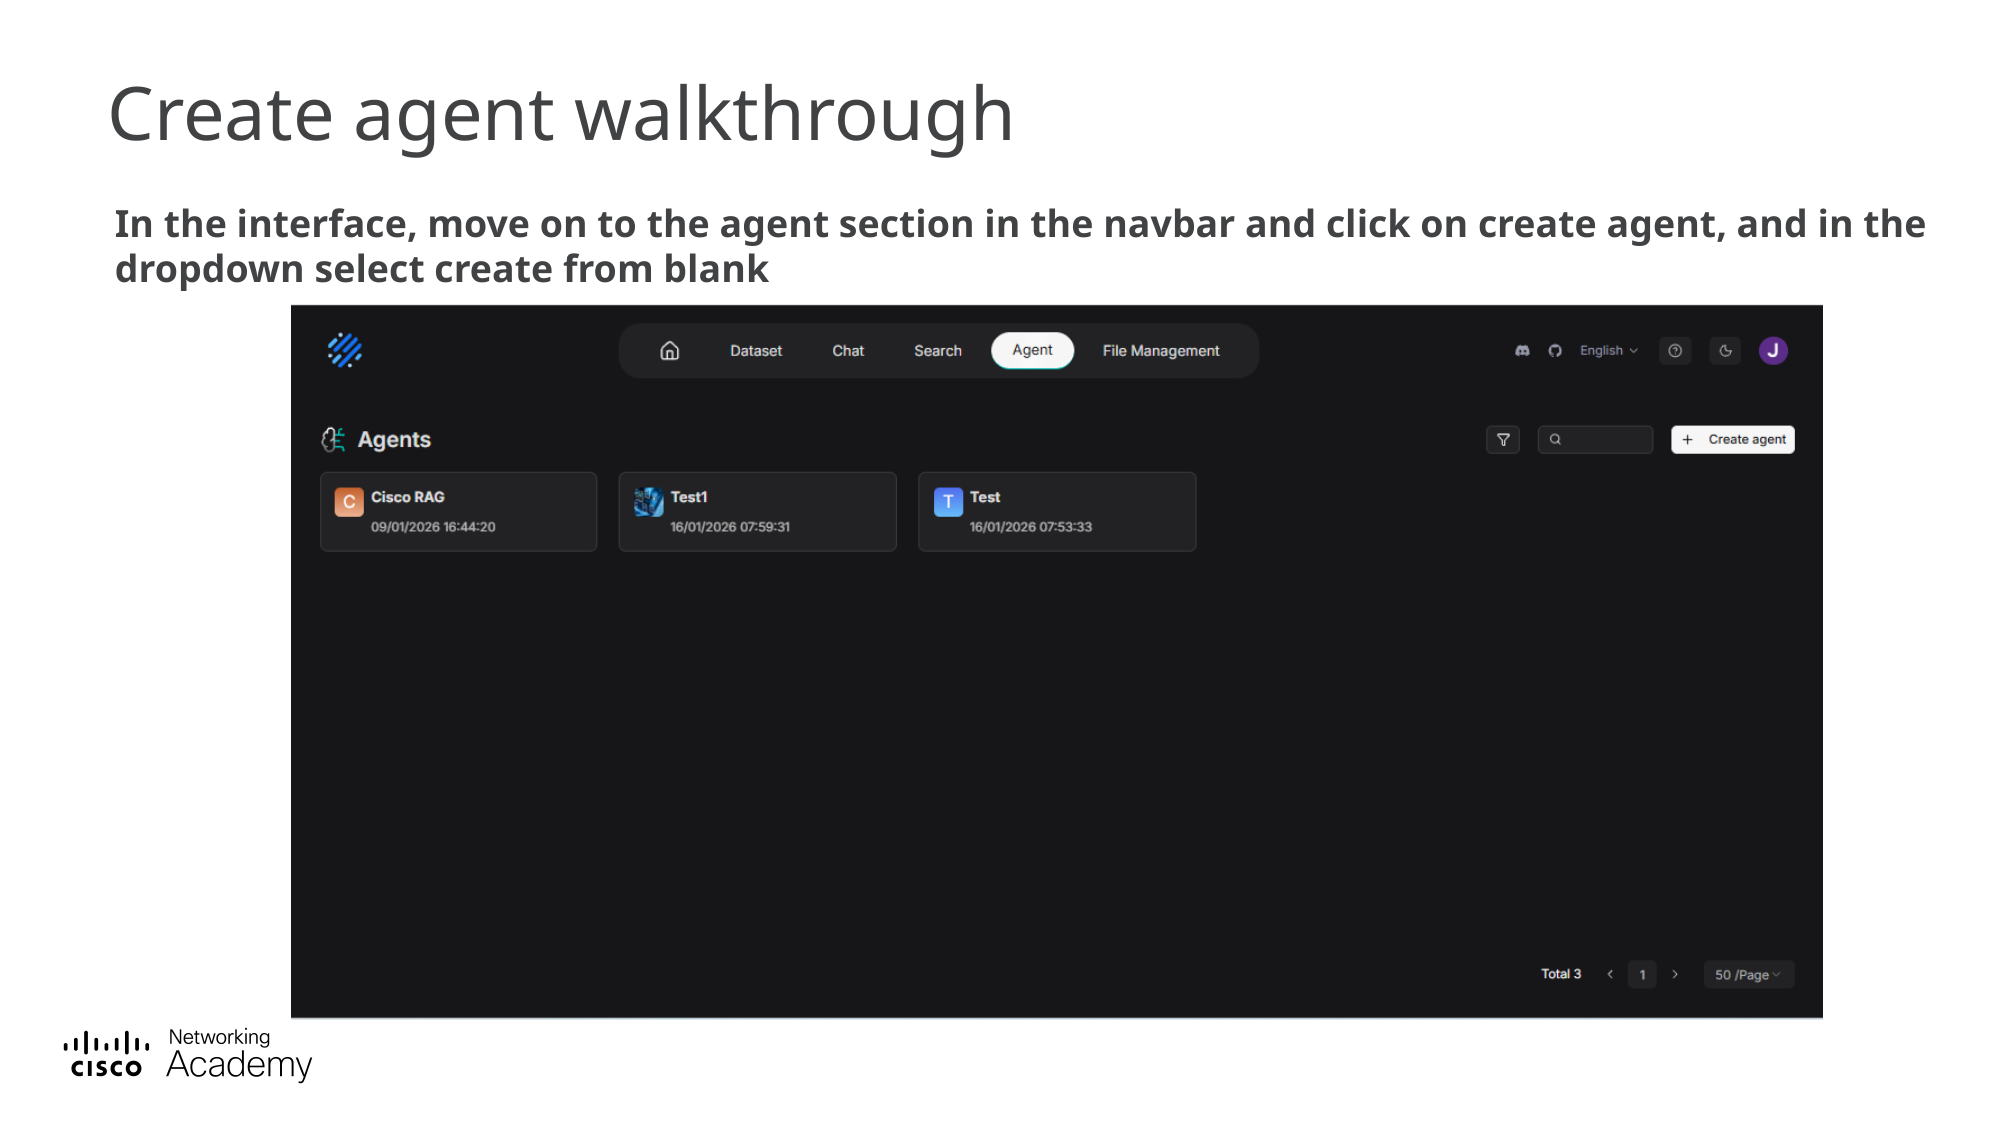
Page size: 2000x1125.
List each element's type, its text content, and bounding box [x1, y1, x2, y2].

title Create agent walkthrough [99, 62, 1900, 175]
text_box In the interface, move on to the agent section in the navbar and click on create agent, and in the dropdown select create from blank [100, 192, 1958, 348]
picture [291, 303, 1823, 1020]
picture [60, 1024, 316, 1087]
